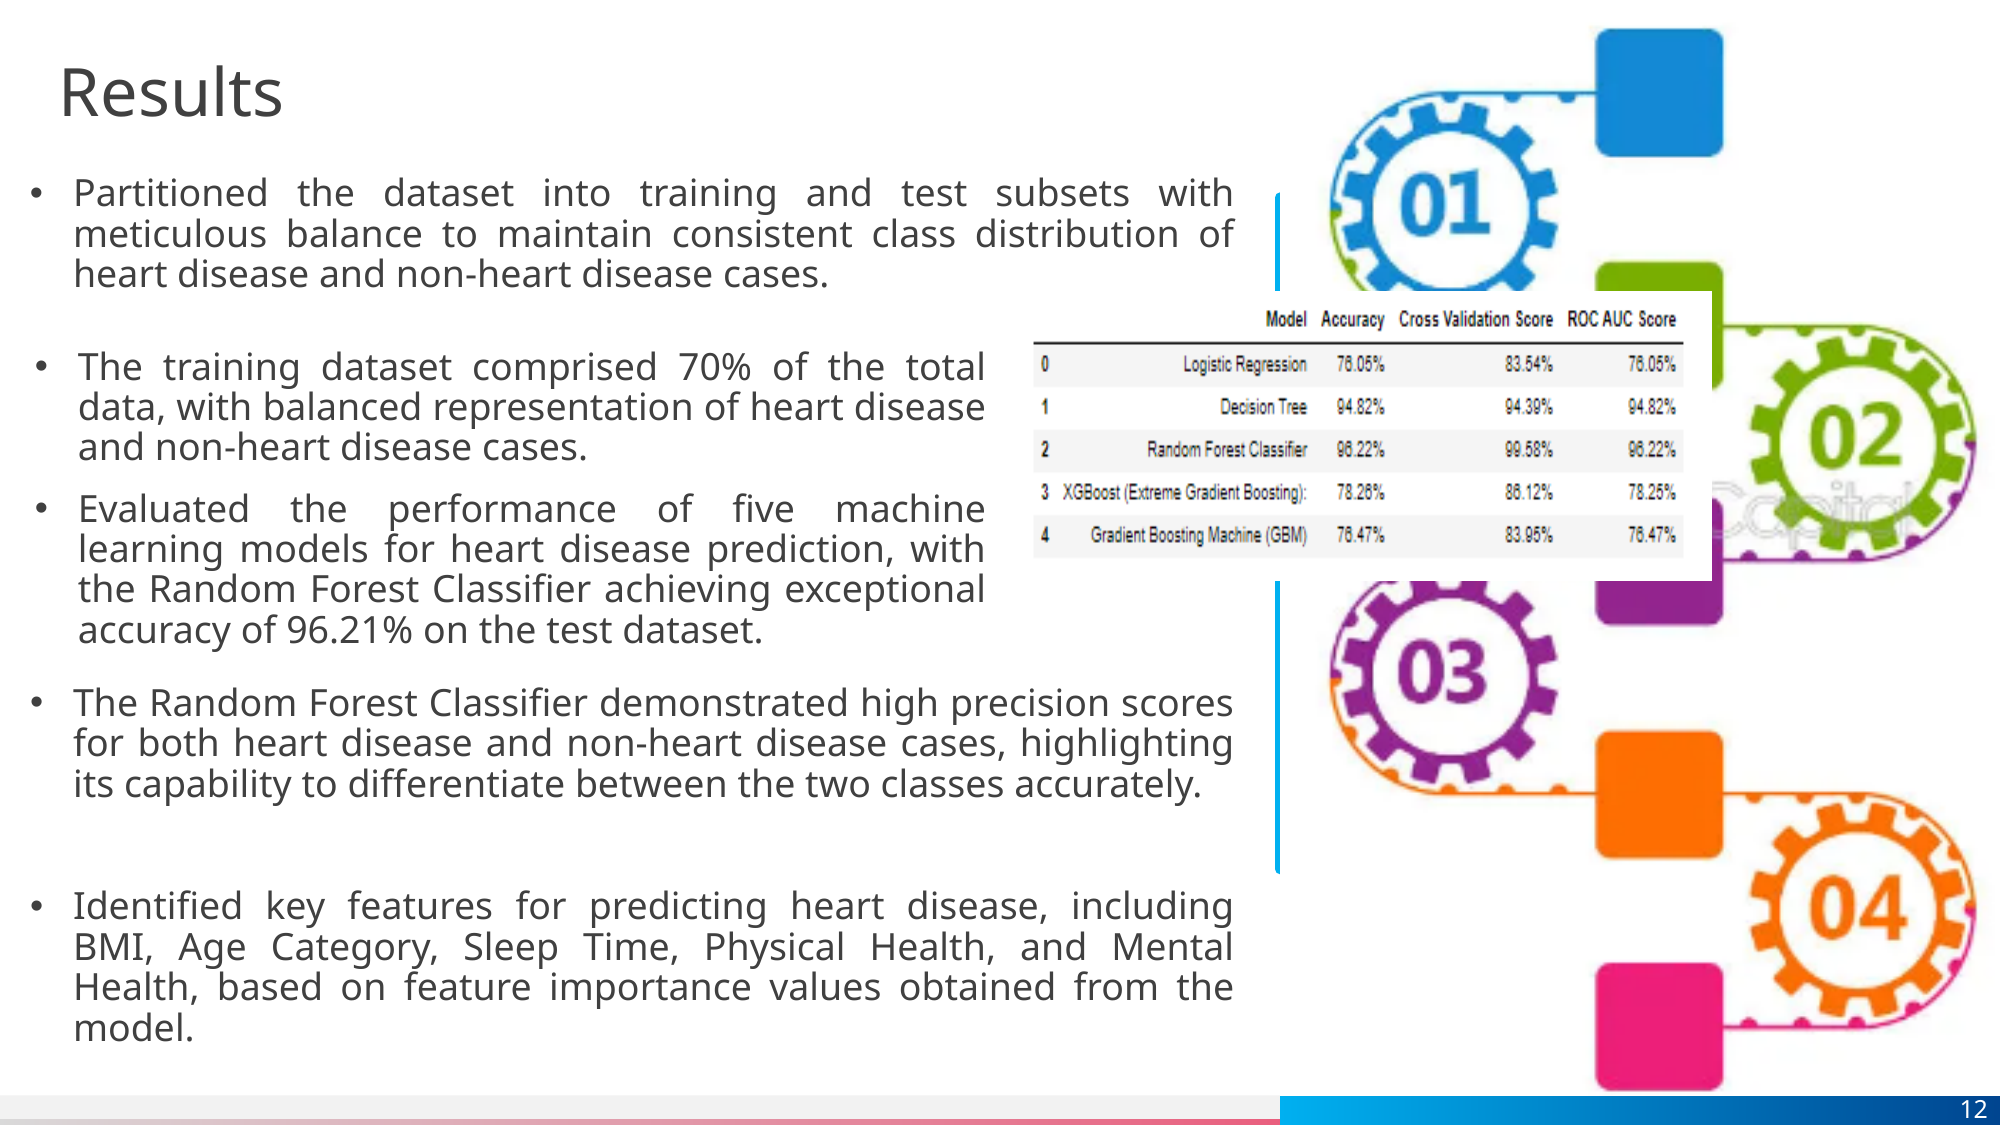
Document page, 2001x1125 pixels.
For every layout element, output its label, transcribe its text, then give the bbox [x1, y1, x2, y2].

picture [1026, 0, 2000, 1096]
list The Random Forest Classifier demonstrated high precision scores for both heart disease and non-heart disease cases, highlighting its capability to differentiate between the two classes accurately. Identified key features for predicting heart disease, including BMI, Age Category, Sleep Time, Physical Health, and Mental Health, based on feature importance values obtained from the model. [29, 683, 1236, 1052]
title Results [59, 59, 1207, 148]
text_box The training dataset comprised 70% of the total data, with balanced representation of heart disease and non-heart disease cases. Evaluated the performance of five machine learning models for heart disease prediction, with the Random Forest Classifier achieving exceptional accuracy of 96.21% on the test dataset. [34, 347, 987, 654]
slide_number 12 [1280, 1096, 2000, 1125]
text_box Partitioned the dataset into training and test subsets with meticulous balance to maintain consistent class distribution of heart disease and non-heart disease cases. [29, 174, 1236, 328]
